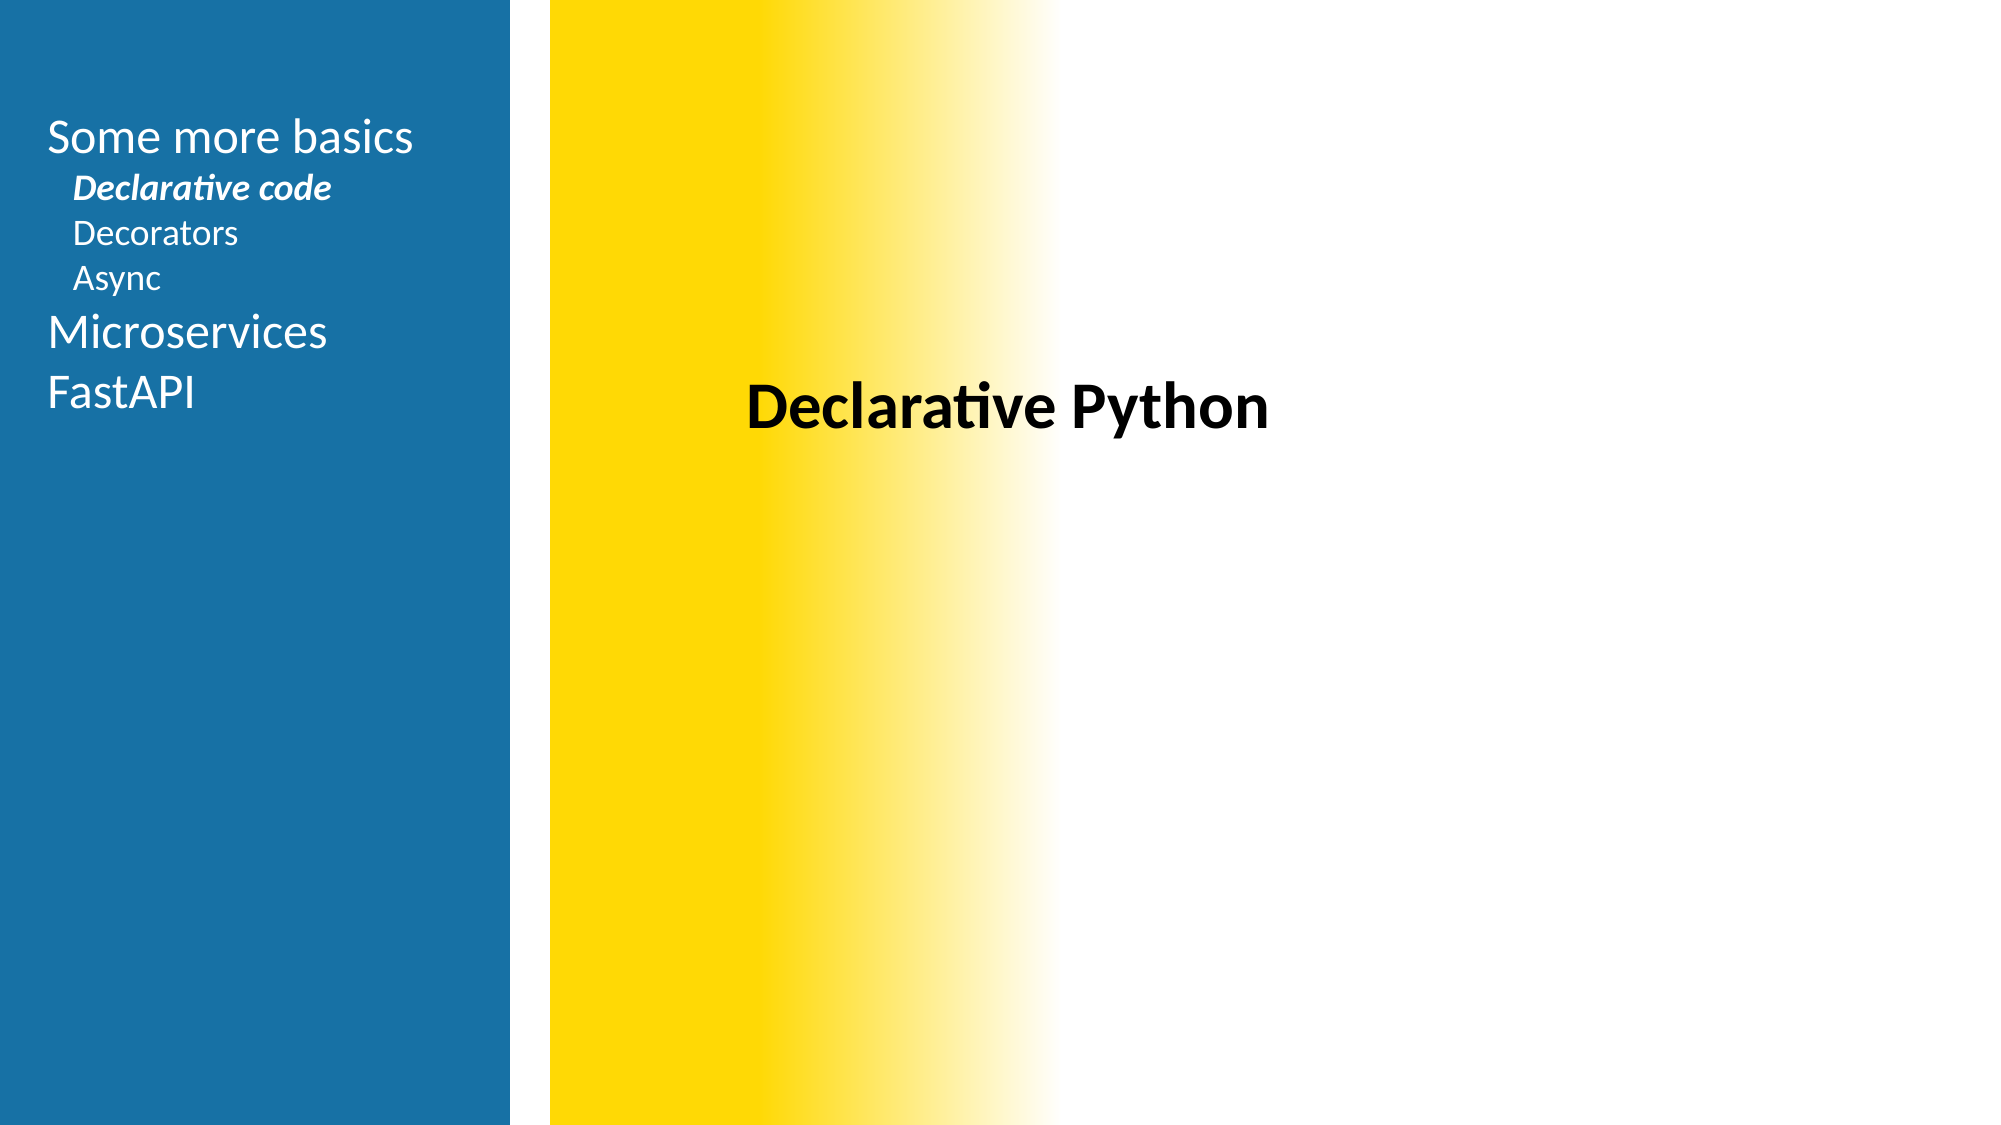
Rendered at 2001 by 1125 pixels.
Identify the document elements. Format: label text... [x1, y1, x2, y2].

text_box Declarative Python [731, 354, 1286, 449]
text_box Some more basics Declarative code Decorators Async Microservices FastAPI [32, 36, 430, 426]
text_box [549, 0, 1061, 1125]
text_box [0, 0, 511, 1125]
